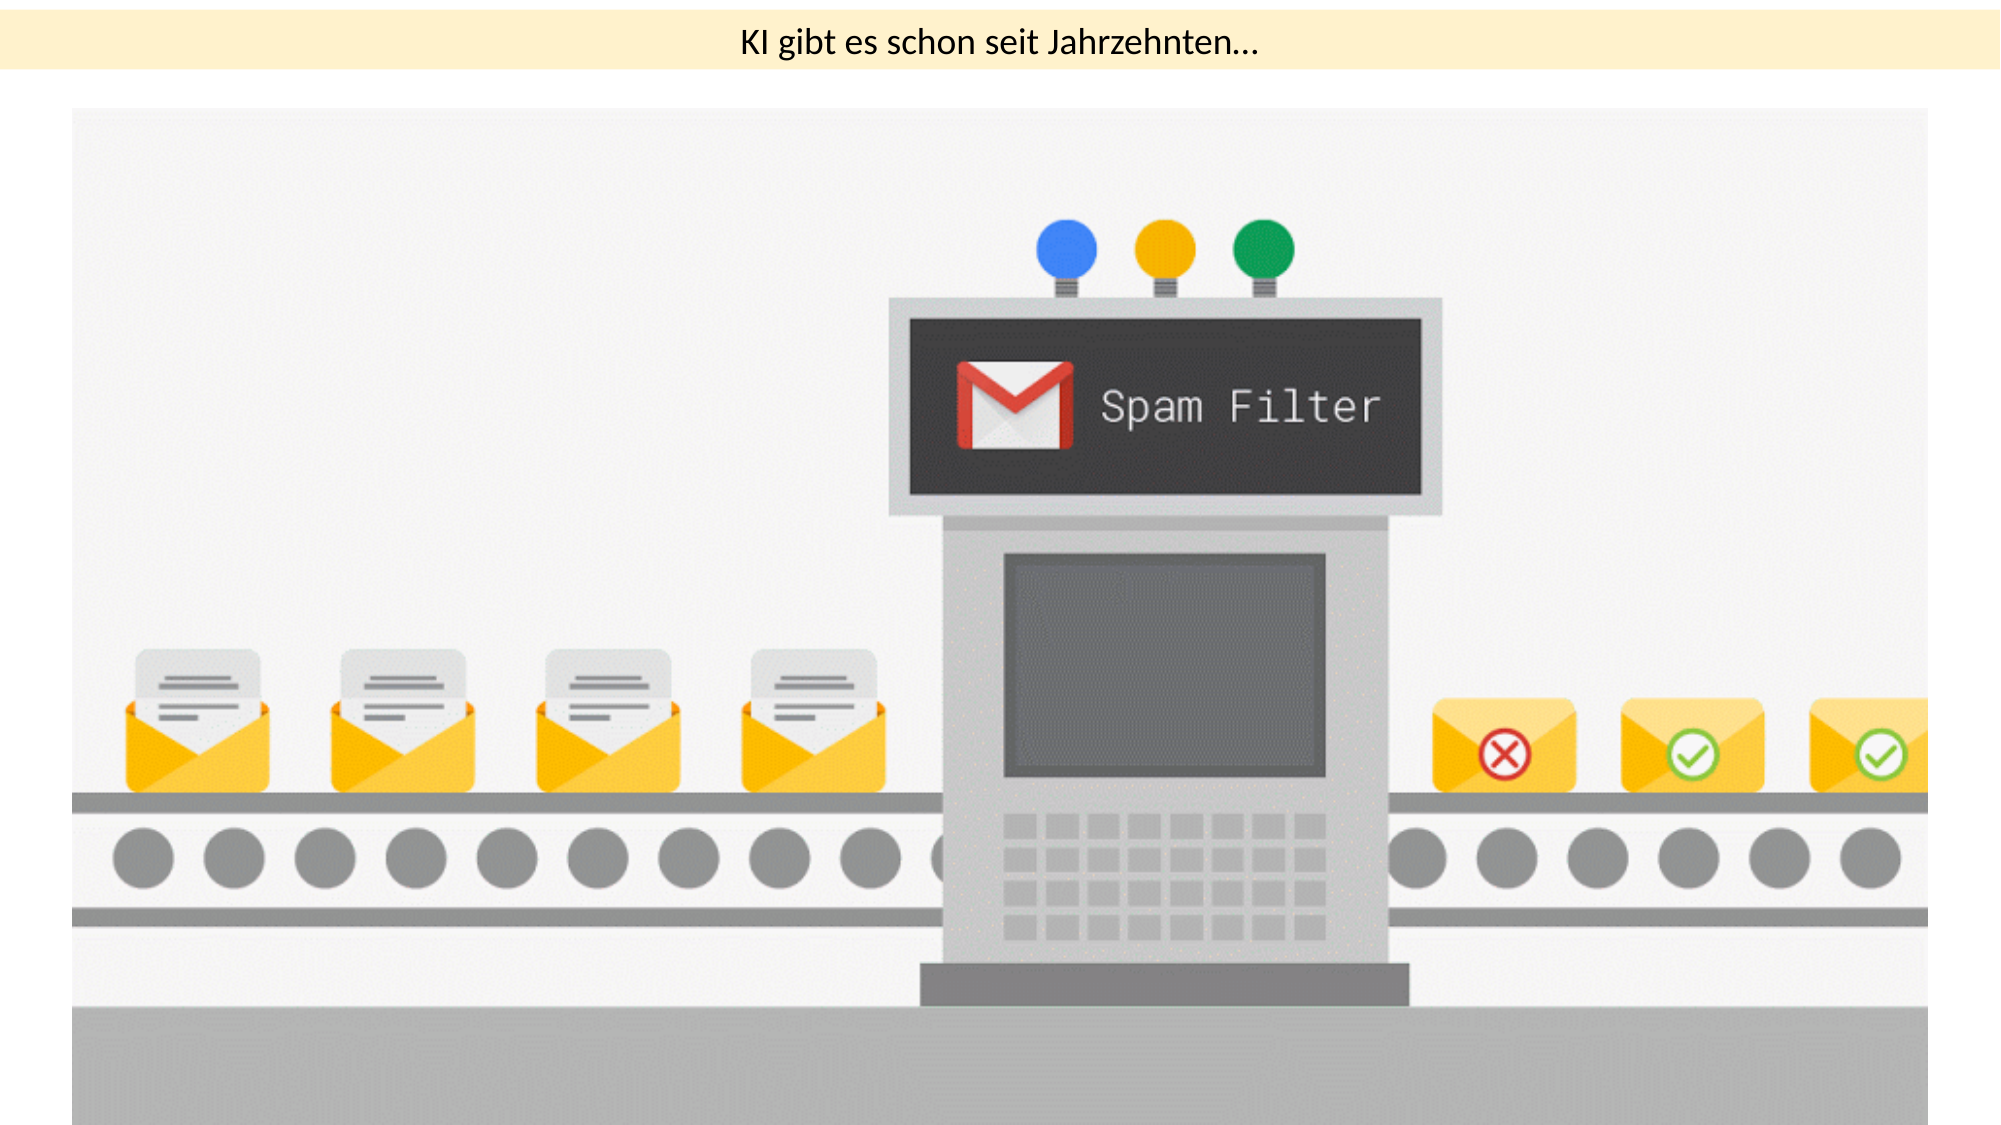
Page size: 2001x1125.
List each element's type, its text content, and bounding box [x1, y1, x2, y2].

picture [72, 108, 1928, 1125]
text_box KI gibt es schon seit Jahrzehnten… [0, 9, 2000, 70]
